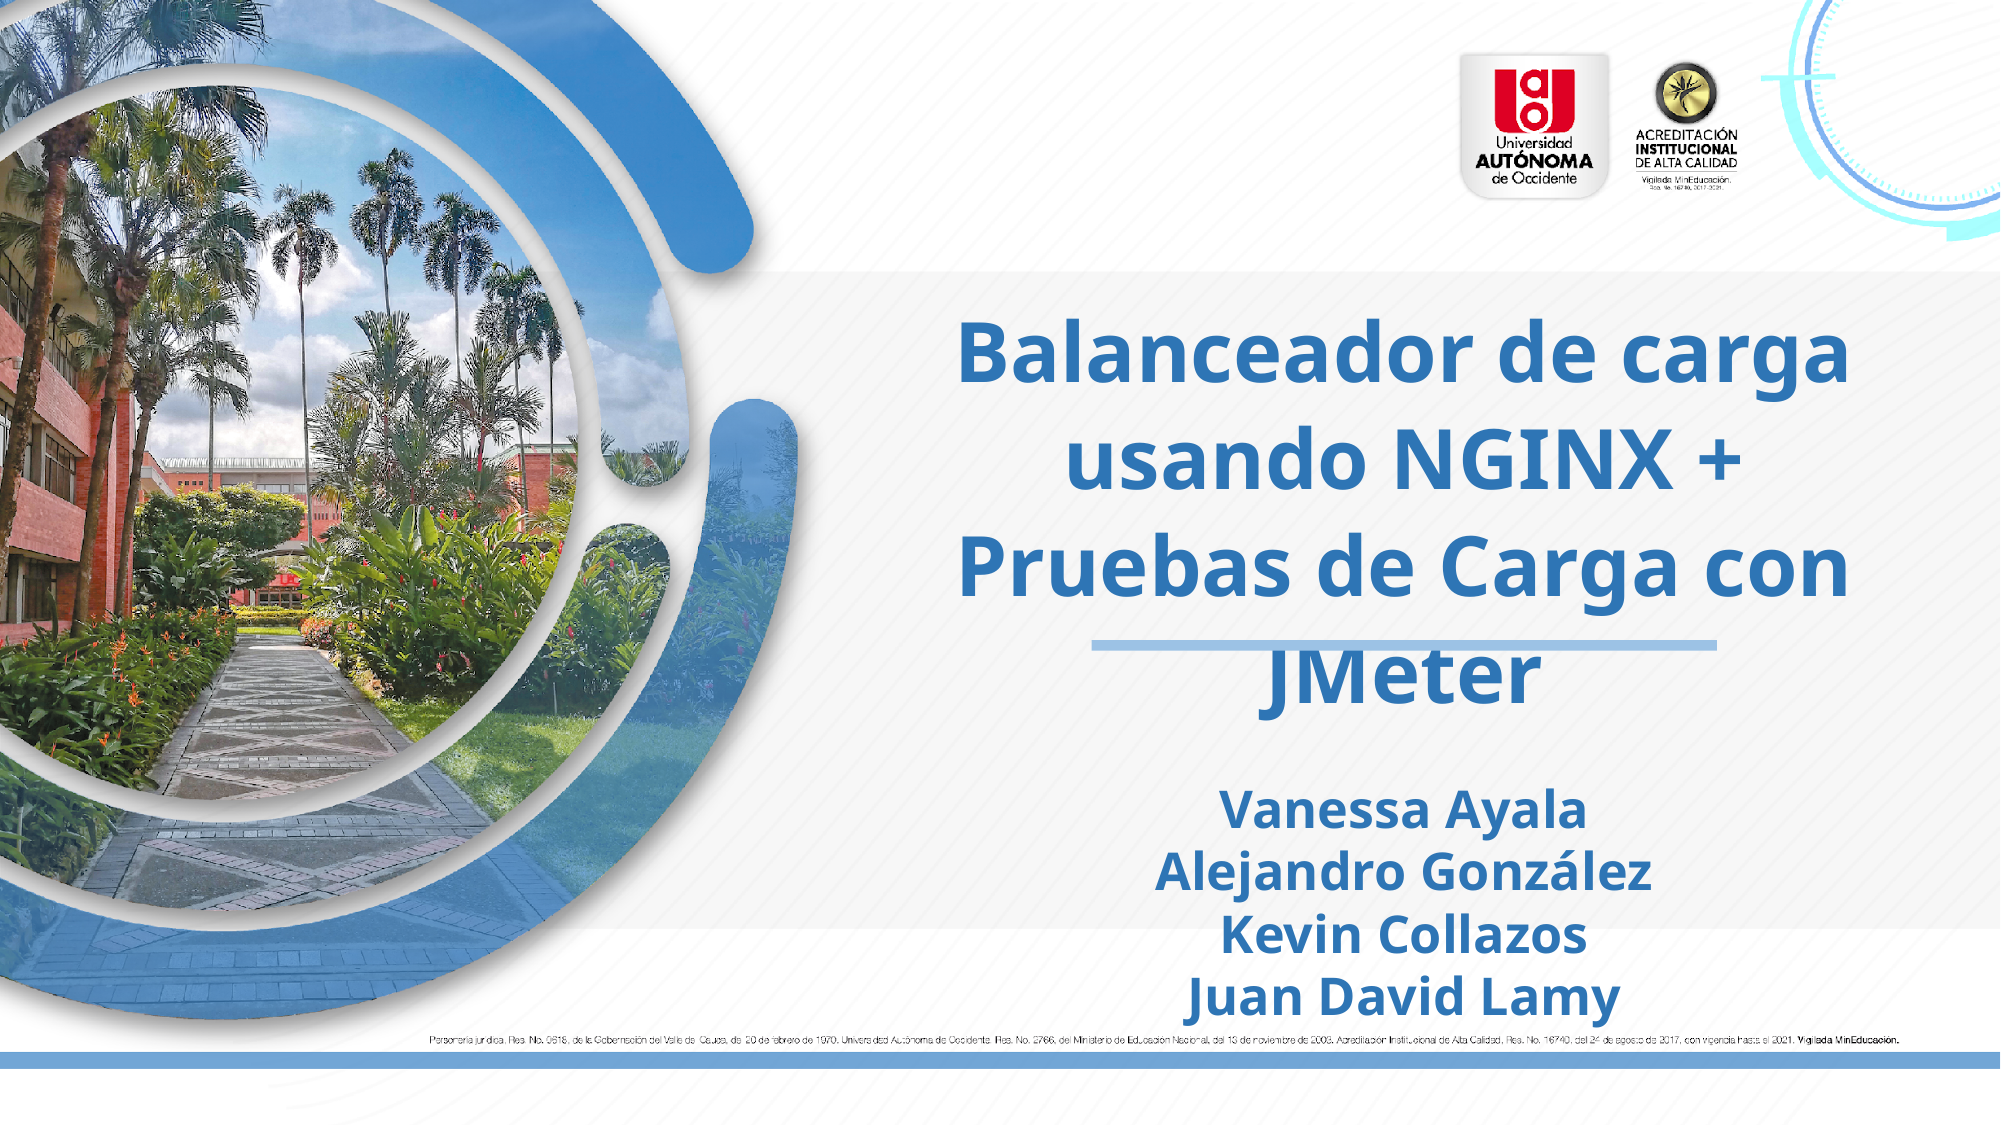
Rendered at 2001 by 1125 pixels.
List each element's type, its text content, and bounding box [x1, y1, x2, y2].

text_box [1091, 640, 1717, 651]
picture [0, 0, 2001, 1125]
text_box Balanceador de carga usando NGINX + Pruebas de Carga con JMeter Vanessa Ayala Alejandro González Kevin Collazos Juan David Lamy [907, 284, 1902, 1034]
